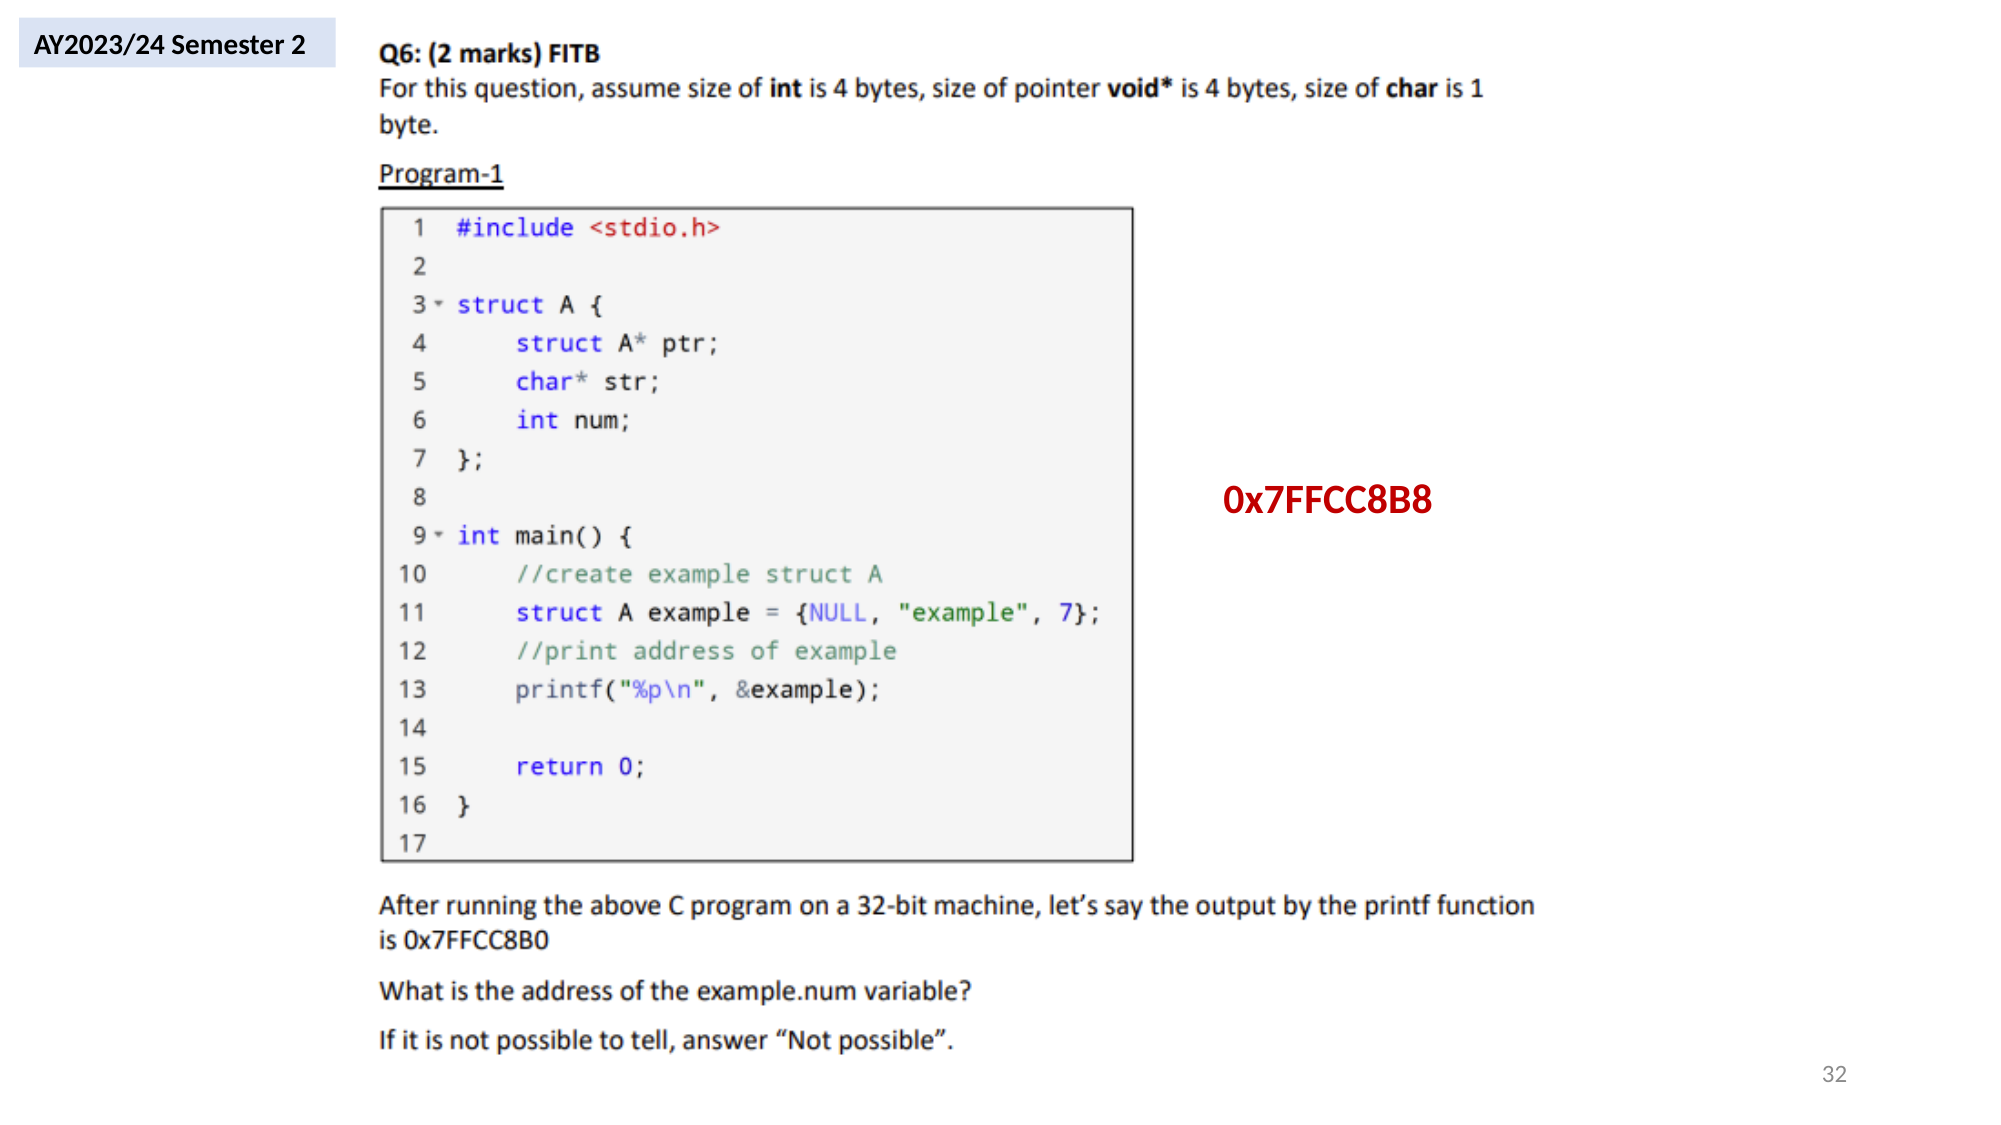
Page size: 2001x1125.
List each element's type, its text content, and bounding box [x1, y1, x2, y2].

slide_number 32 [1412, 1042, 1863, 1103]
picture [365, 17, 1545, 1066]
text_box AY2023/24 Semester 2 [19, 17, 336, 68]
